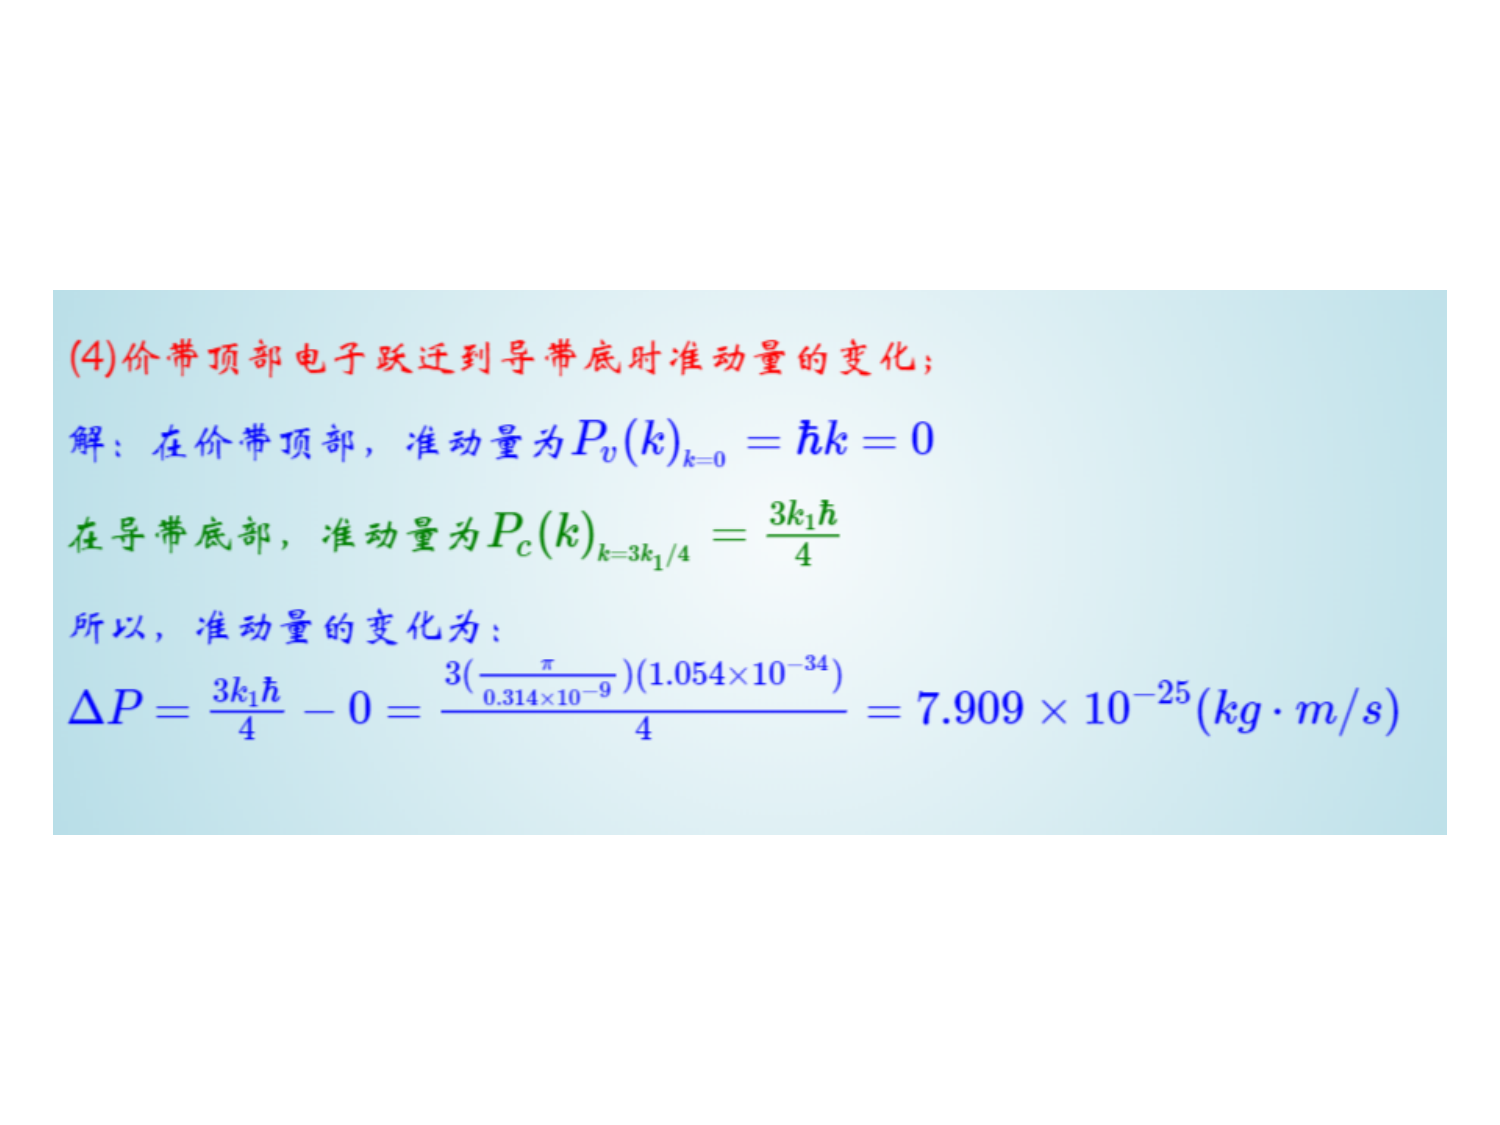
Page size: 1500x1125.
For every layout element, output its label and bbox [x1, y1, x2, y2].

picture [53, 290, 1447, 835]
